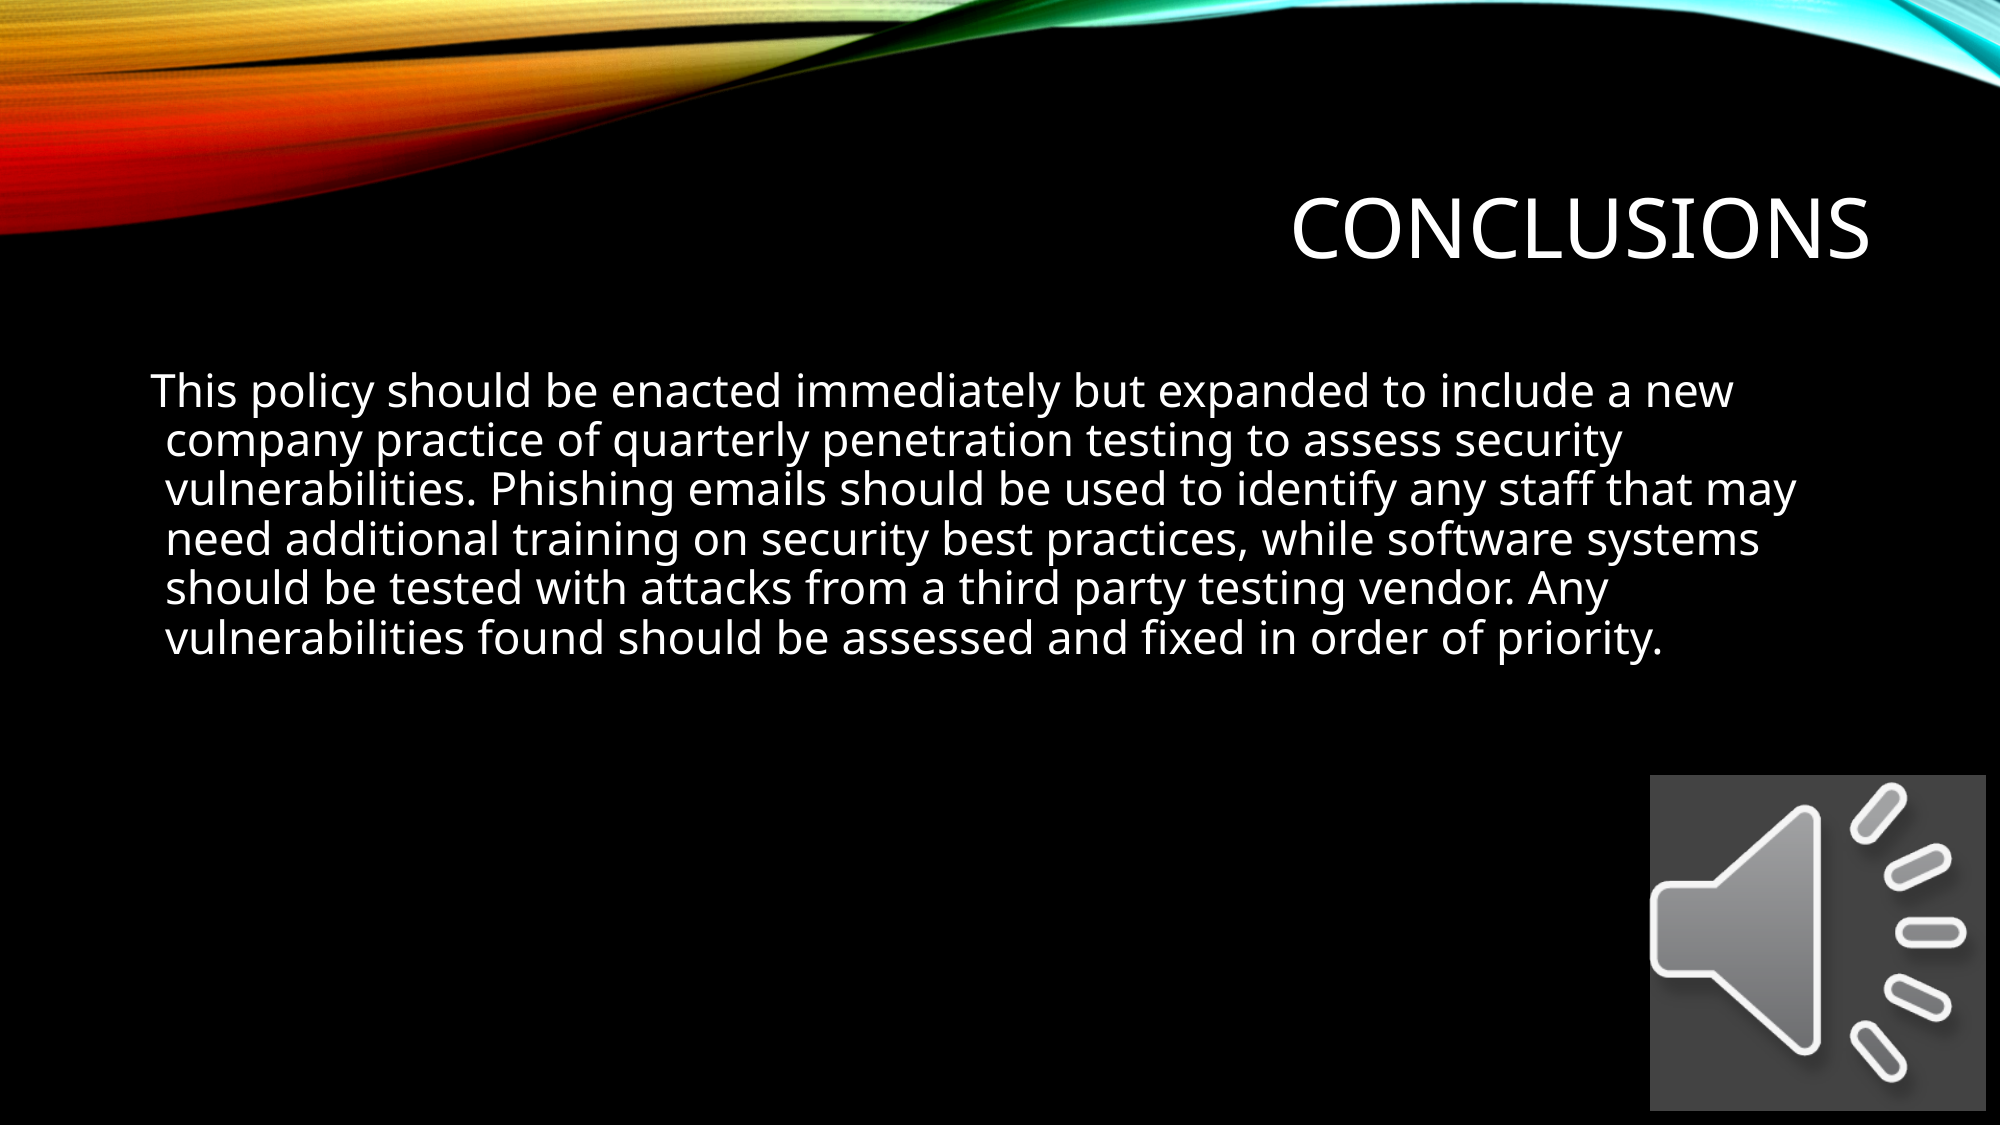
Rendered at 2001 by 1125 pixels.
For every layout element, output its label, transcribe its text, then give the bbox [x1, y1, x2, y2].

picture [1648, 773, 1987, 1112]
picture [0, 0, 2000, 237]
title CONCLUSIONS [474, 125, 1888, 338]
list This policy should be enacted immediately but expanded to include a new company practice of quarterly penetration testing to assess security vulnerabilities. Phishing emails should be used to identify any staff that may need additional training on security best practices, while software systems should be tested with attacks from a third party testing vendor. Any vulnerabilities found should be assessed and fixed in order of priority. [112, 360, 1888, 1021]
